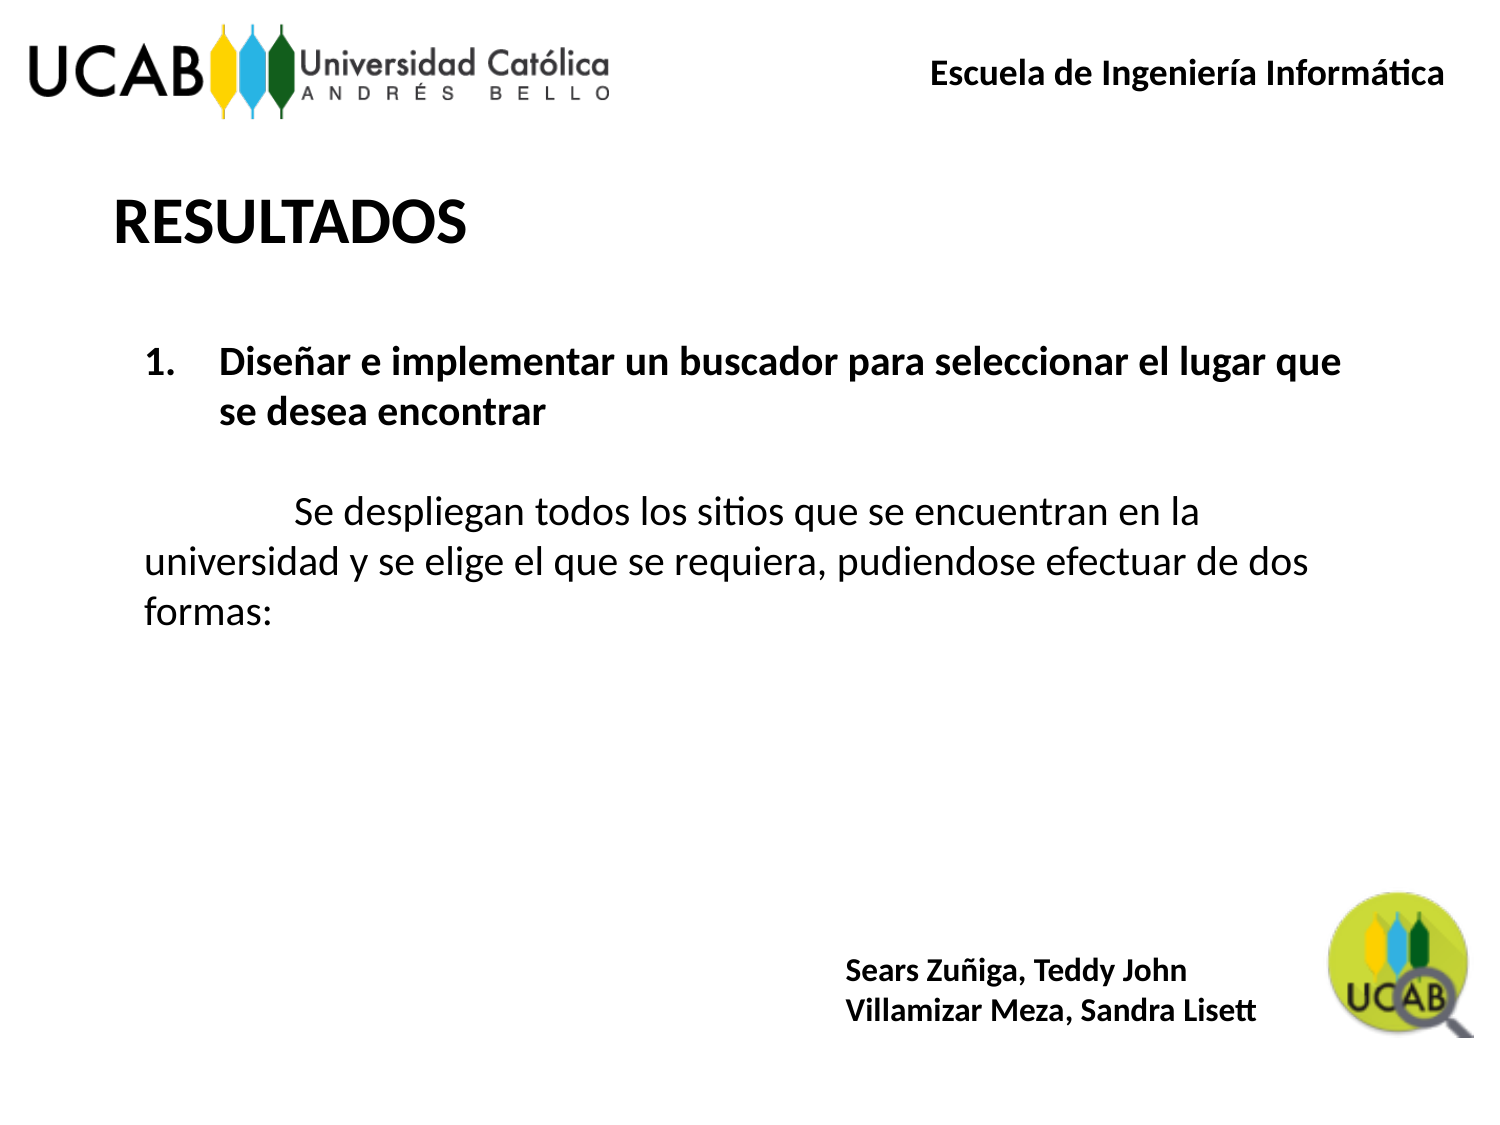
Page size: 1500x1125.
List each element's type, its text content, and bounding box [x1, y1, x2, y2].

picture [1323, 887, 1474, 1038]
picture [0, 6, 631, 136]
text_box Sears Zuñiga, Teddy John Villamizar Meza, Sandra Lisett [830, 940, 1318, 1036]
text_box RESULTADOS [98, 169, 484, 265]
text_box Diseñar e implementar un buscador para seleccionar el lugar que se desea encontrar Se despliegan todos los sitios que se encuentran en la universidad y se elige el que se requiera, pudiendose efectuar de dos formas: [129, 326, 1358, 792]
text_box Escuela de Ingeniería Informática [915, 40, 1461, 101]
